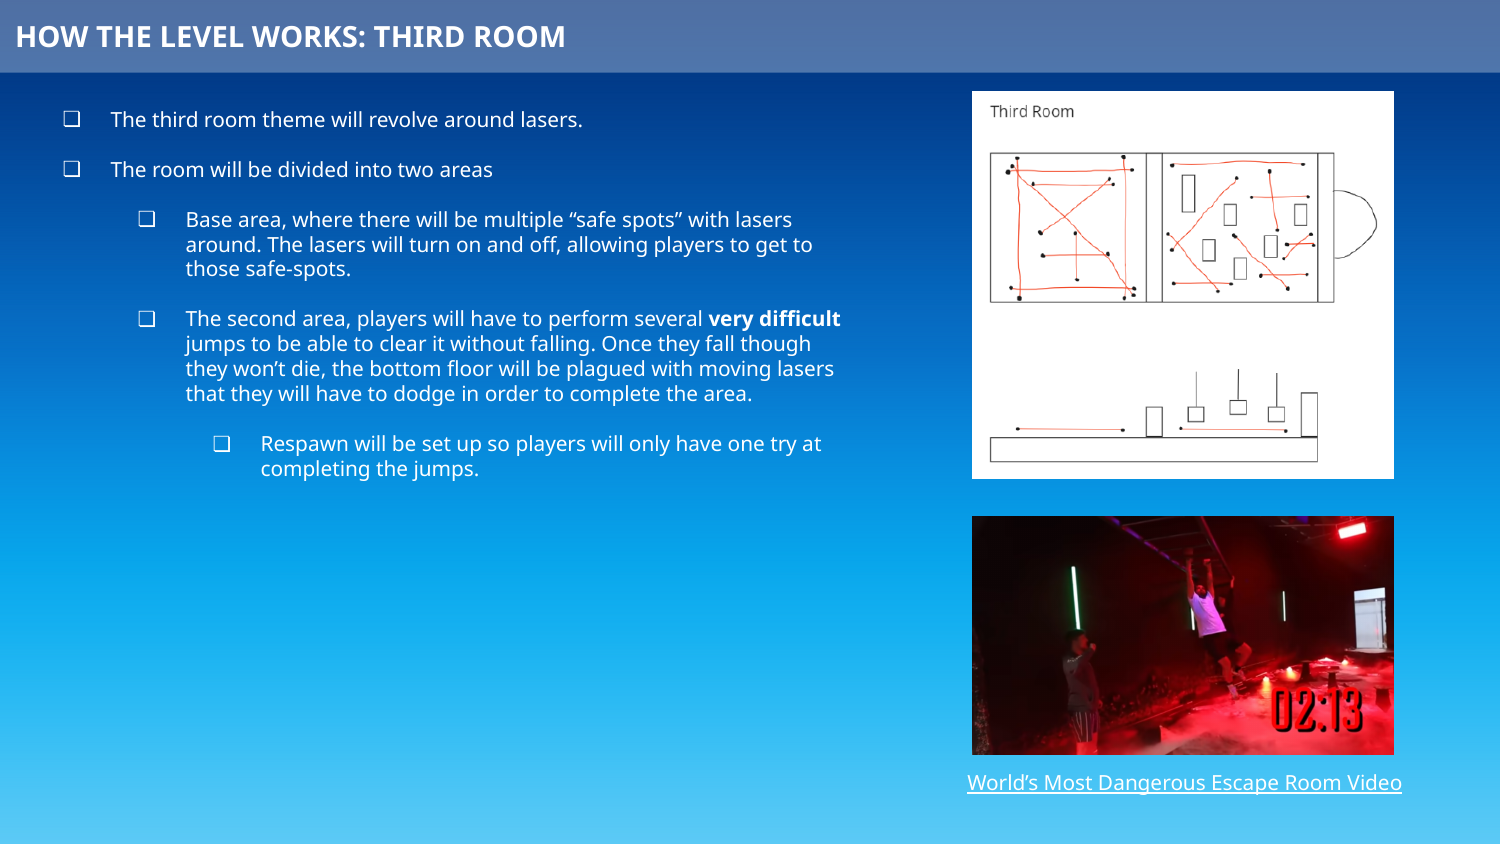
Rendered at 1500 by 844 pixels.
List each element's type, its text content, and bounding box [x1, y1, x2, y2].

picture [0, 517, 1500, 844]
picture [0, 73, 1500, 495]
text_box The third room theme will revolve around lasers. The room will be divided into two areas Base area, where there will be multiple “safe spots” with lasers around. The lasers will turn on and off, allowing players to get to those safe-spots. The second area, players will have to perform several very difficult jumps to be able to clear it without falling. Once they fall though they won’t die, the bottom floor will be plagued with moving lasers that they will have to dodge in order to complete the area. Respawn will be set up so players will only have one try at completing the jumps. [20, 91, 857, 546]
text_box [1088, 773, 1500, 840]
title HOW THE LEVEL WORKS: THIRD ROOM [0, 0, 1500, 73]
text_box World’s Most Dangerous Escape Room Video [919, 755, 1450, 813]
